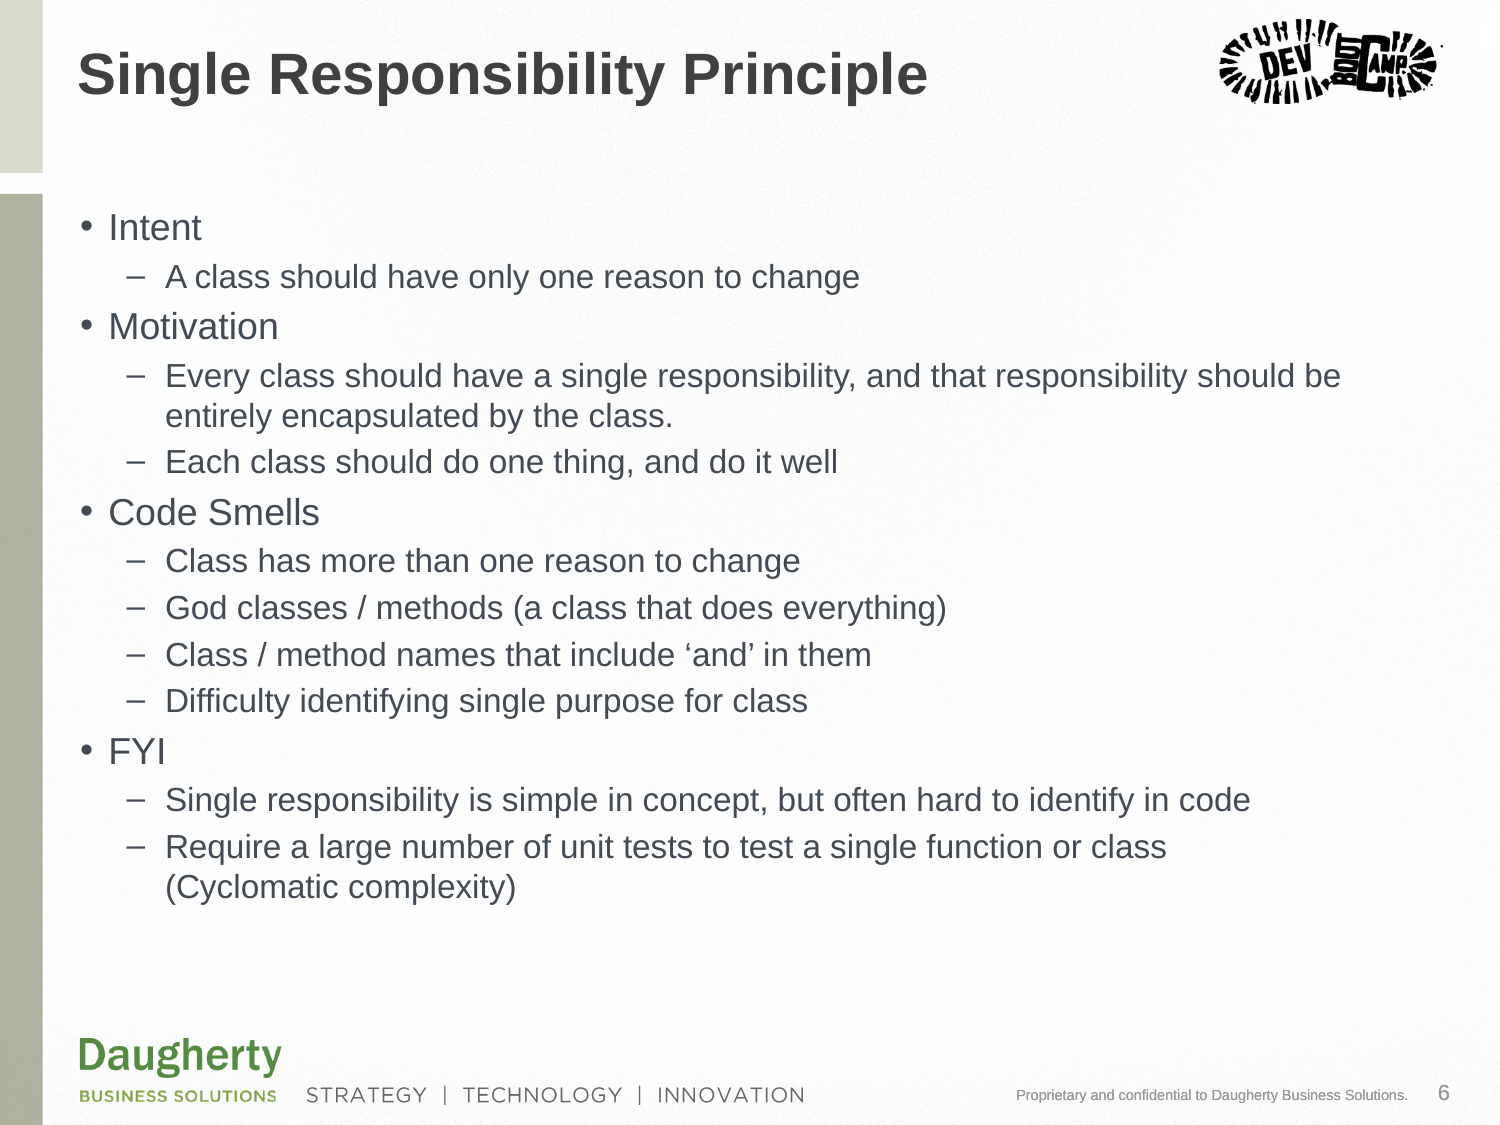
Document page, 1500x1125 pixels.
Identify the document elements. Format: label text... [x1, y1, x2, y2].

slide_number 6 [1423, 1071, 1500, 1123]
list Intent A class should have only one reason to change Motivation Every class should have a single responsibility, and that responsibility should be entirely encapsulated by the class. Each class should do one thing, and do it well Code Smells Class has more than one reason to change God classes / methods (a class that does everything) Class / method names that include ‘and’ in them Difficulty identifying single purpose for class FYI Single responsibility is simple in concept, but often hard to identify in code Require a large number of unit tests to test a single function or class (Cyclomatic complexity) [64, 195, 1444, 1049]
title Single Responsibility Principle [62, 14, 1447, 128]
picture [0, 0, 1500, 1125]
footer Proprietary and confidential to Daugherty Business Solutions. [844, 1078, 1424, 1125]
